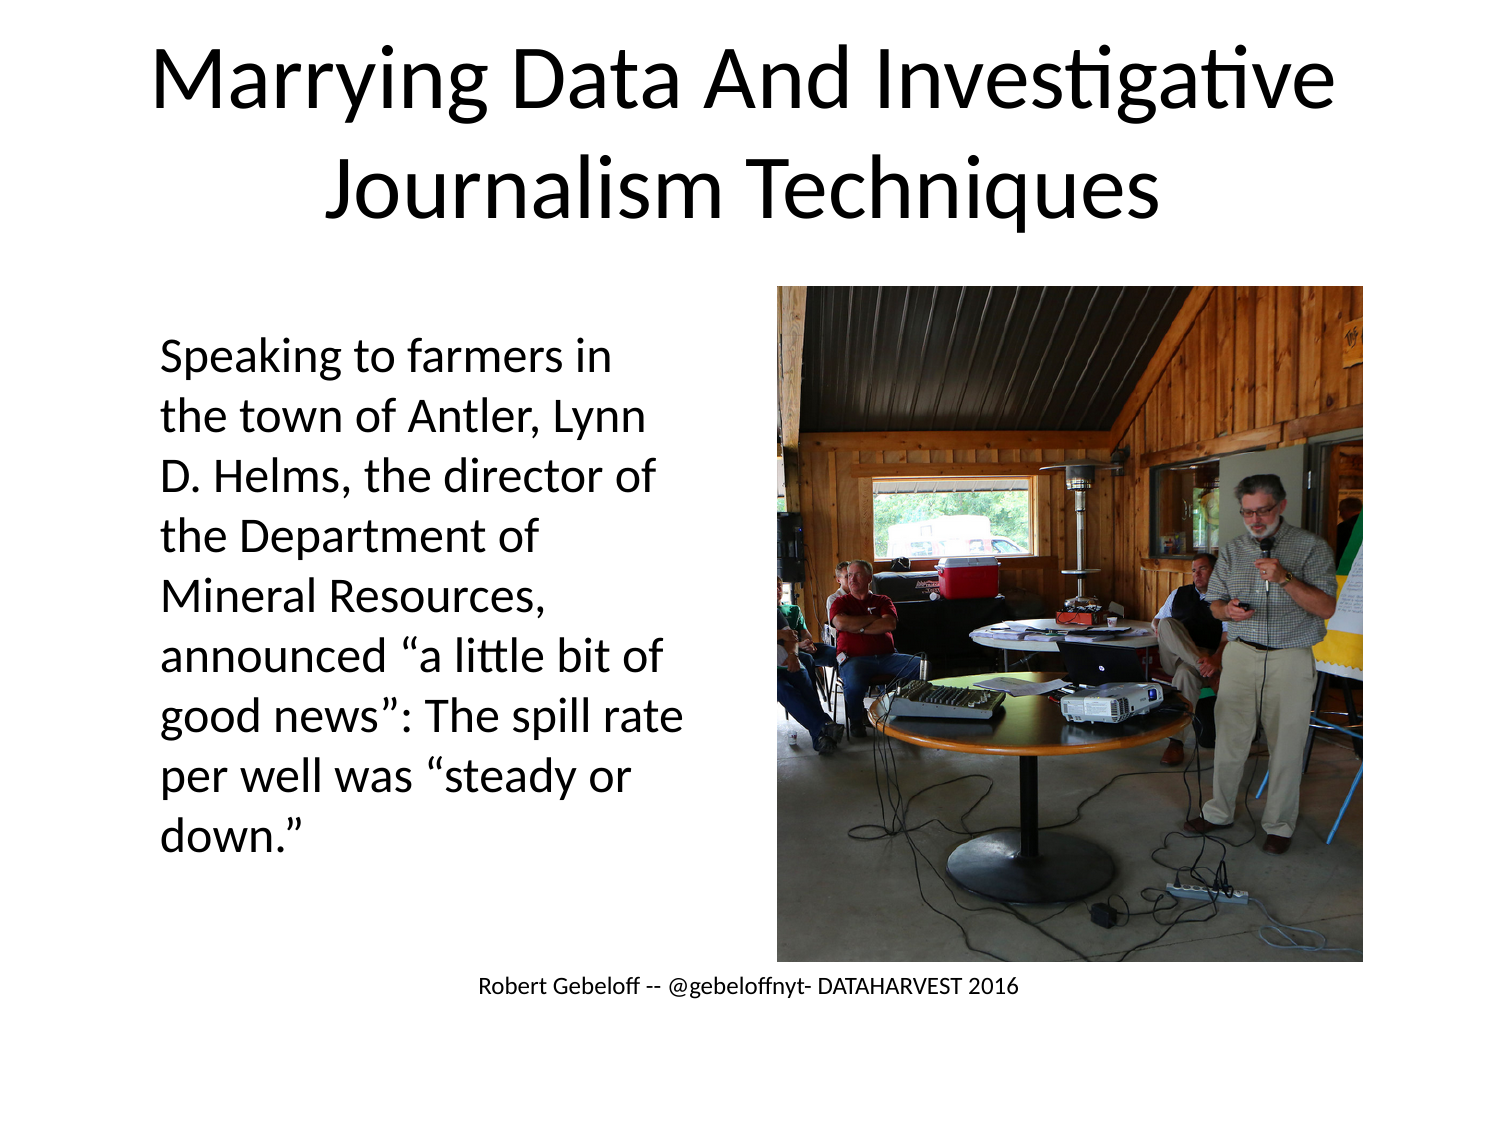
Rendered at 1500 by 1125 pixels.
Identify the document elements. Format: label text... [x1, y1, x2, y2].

picture [777, 286, 1363, 962]
text_box Robert Gebeloff -- @gebeloffnyt- DATAHARVEST 2016 [125, 961, 1374, 1007]
subtitle [125, 266, 1250, 938]
title Marrying Data And Investigative Journalism Techniques [125, 1, 1363, 252]
text_box Speaking to farmers in the town of Antler, Lynn D. Helms, the director of the Department of Mineral Resources, announced “a little bit of good news”: The spill rate per well was “steady or down.” [145, 314, 707, 870]
